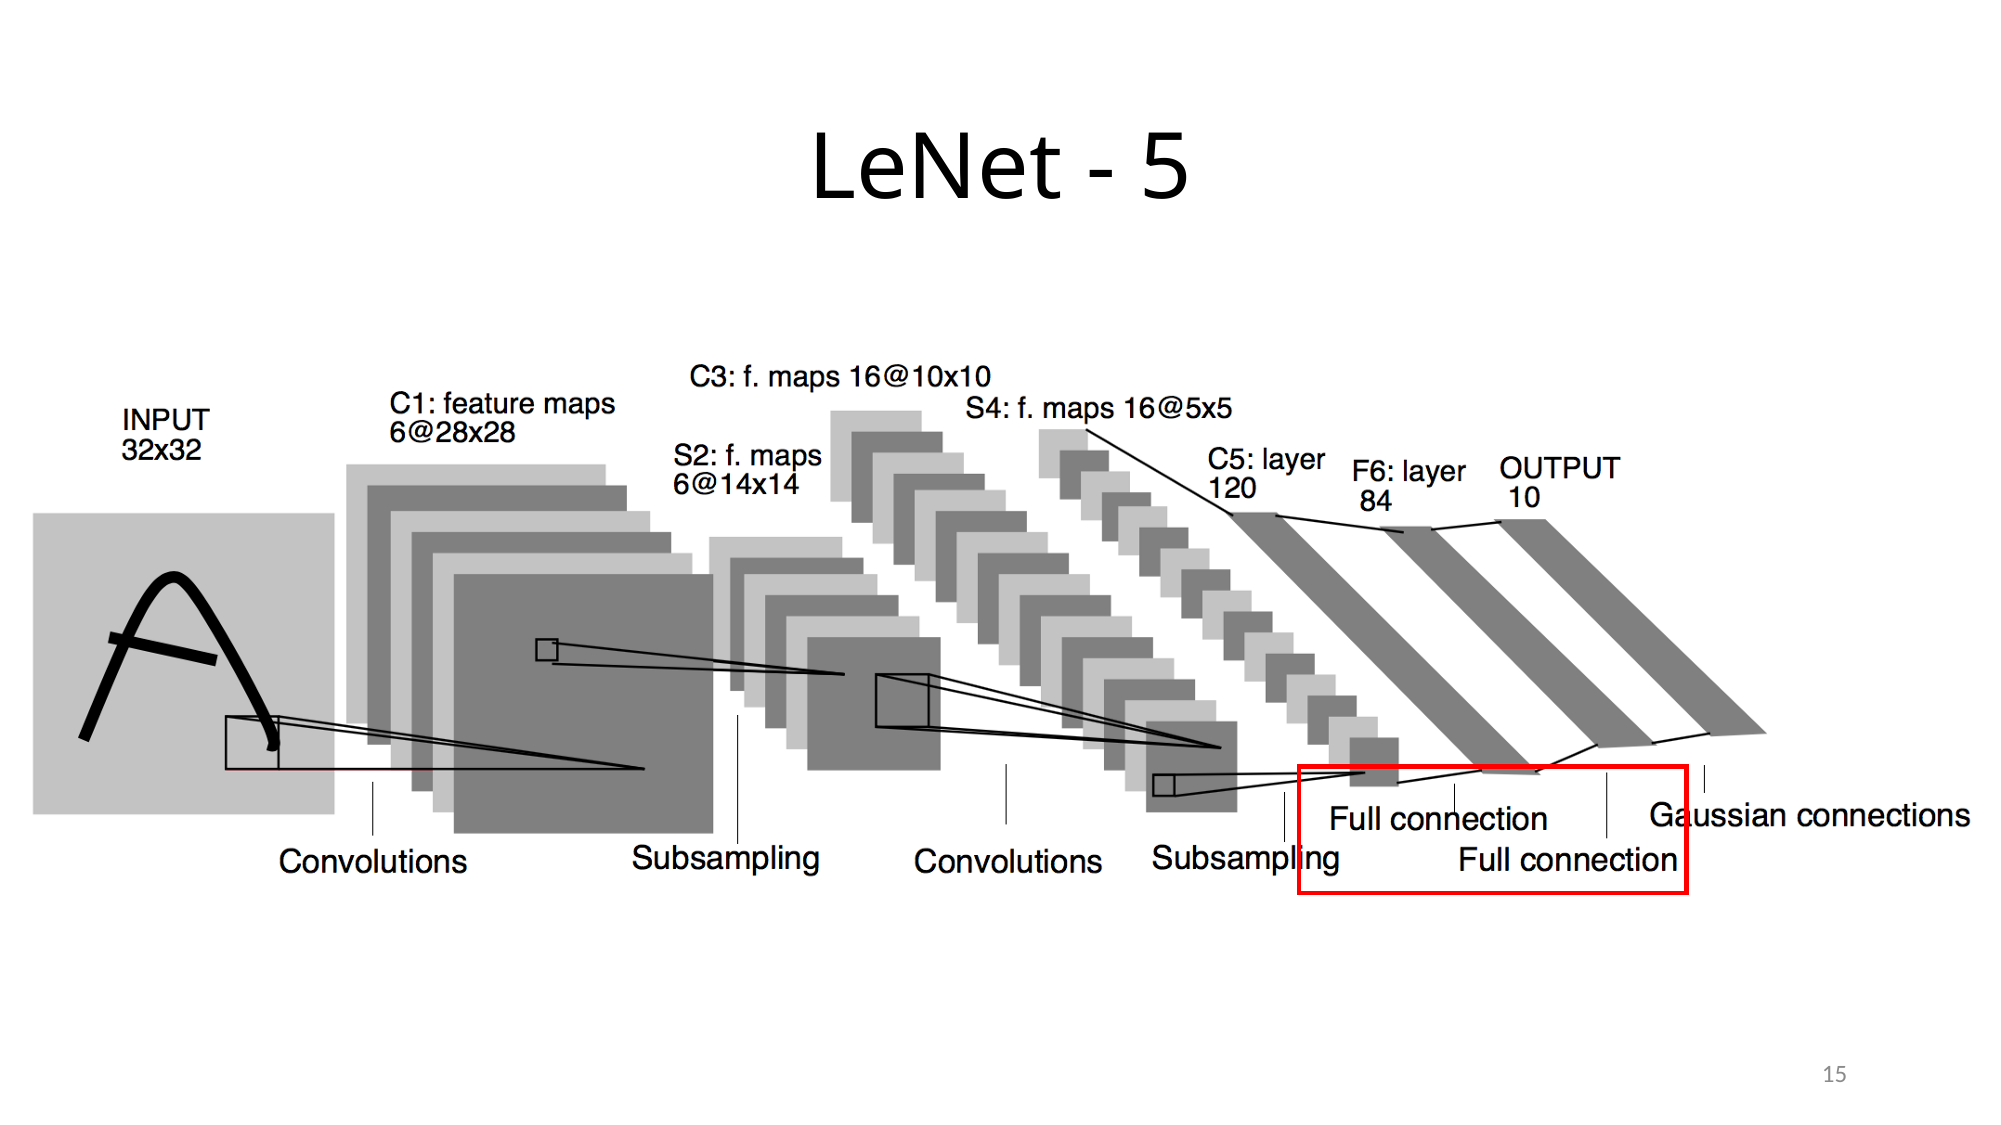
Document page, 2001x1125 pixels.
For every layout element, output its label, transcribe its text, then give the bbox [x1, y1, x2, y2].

slide_number 15 [1412, 1042, 1863, 1103]
title LeNet - 5 [137, 59, 1863, 278]
picture [0, 341, 2000, 894]
